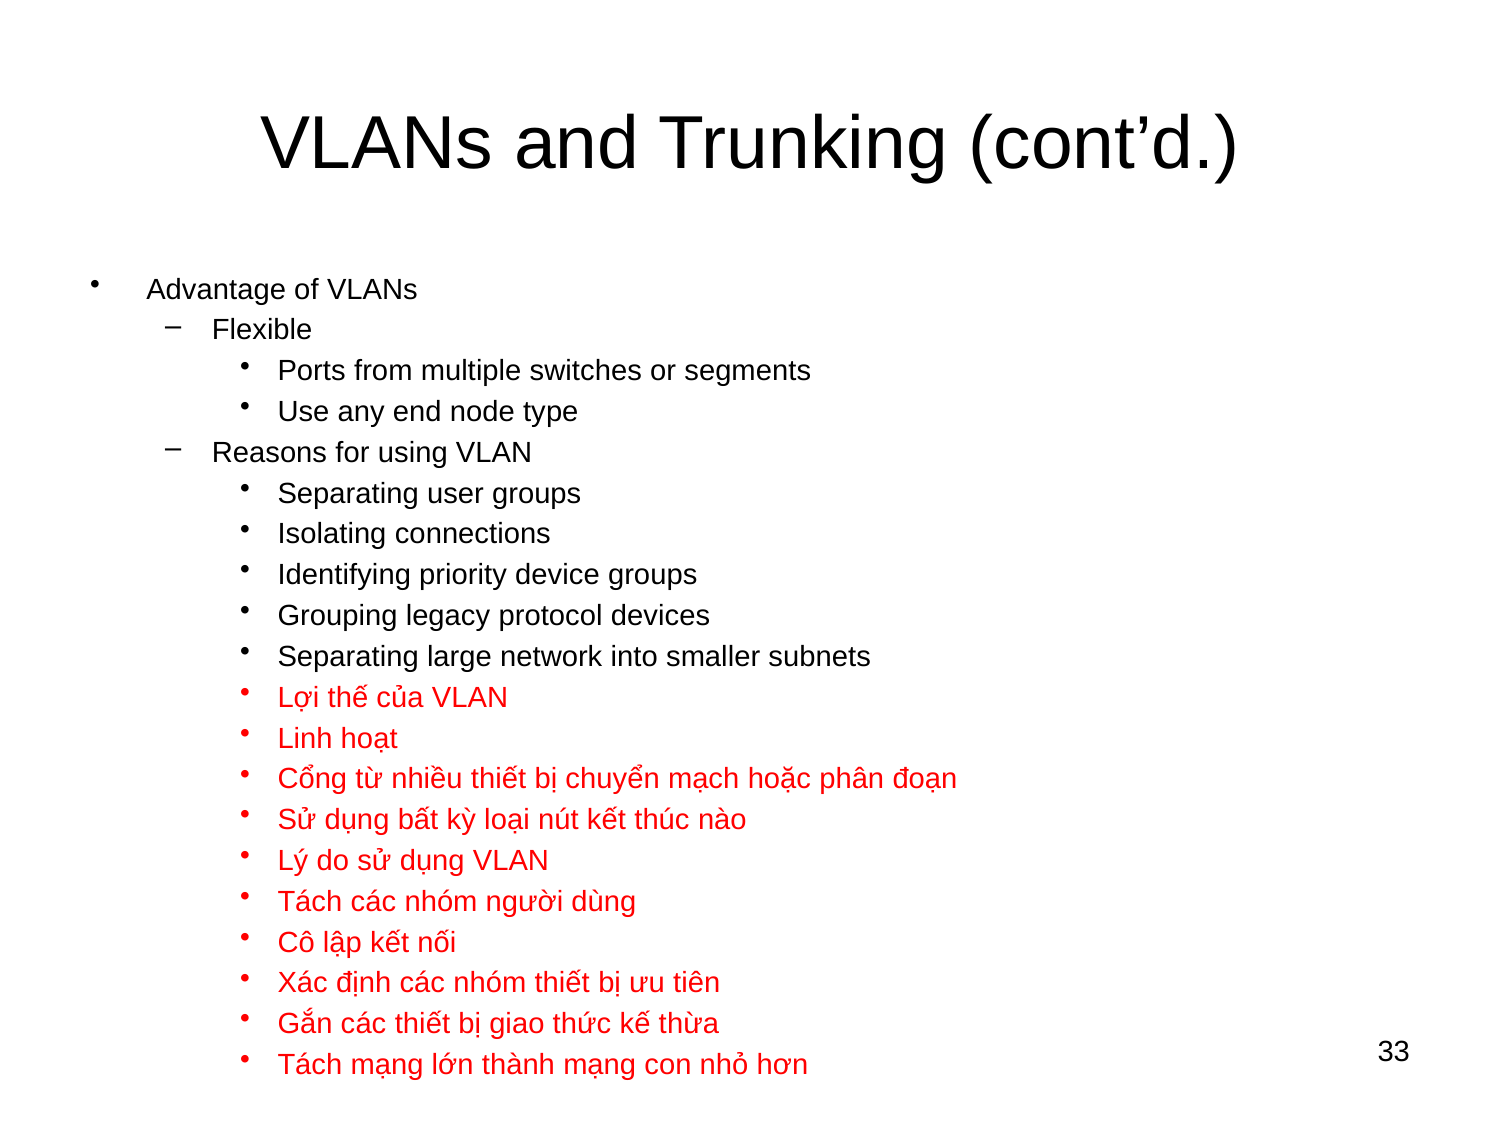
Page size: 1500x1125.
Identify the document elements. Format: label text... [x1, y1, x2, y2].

footer [74, 1024, 988, 1103]
slide_number 33 [1074, 1024, 1426, 1103]
list Advantage of VLANs Flexible Ports from multiple switches or segments Use any end node type Reasons for using VLAN Separating user groups Isolating connections Identifying priority device groups Grouping legacy protocol devices Separating large network into smaller subnets Lợi thế của VLAN Linh hoạt Cổng từ nhiều thiết bị chuyển mạch hoặc phân đoạn Sử dụng bất kỳ loại nút kết thúc nào Lý do sử dụng VLAN Tách các nhóm người dùng Cô lập kết nối Xác định các nhóm thiết bị ưu tiên Gắn các thiết bị giao thức kế thừa Tách mạng lớn thành mạng con nhỏ hơn [75, 262, 1425, 1005]
title VLANs and Trunking (cont’d.) [75, 45, 1425, 233]
